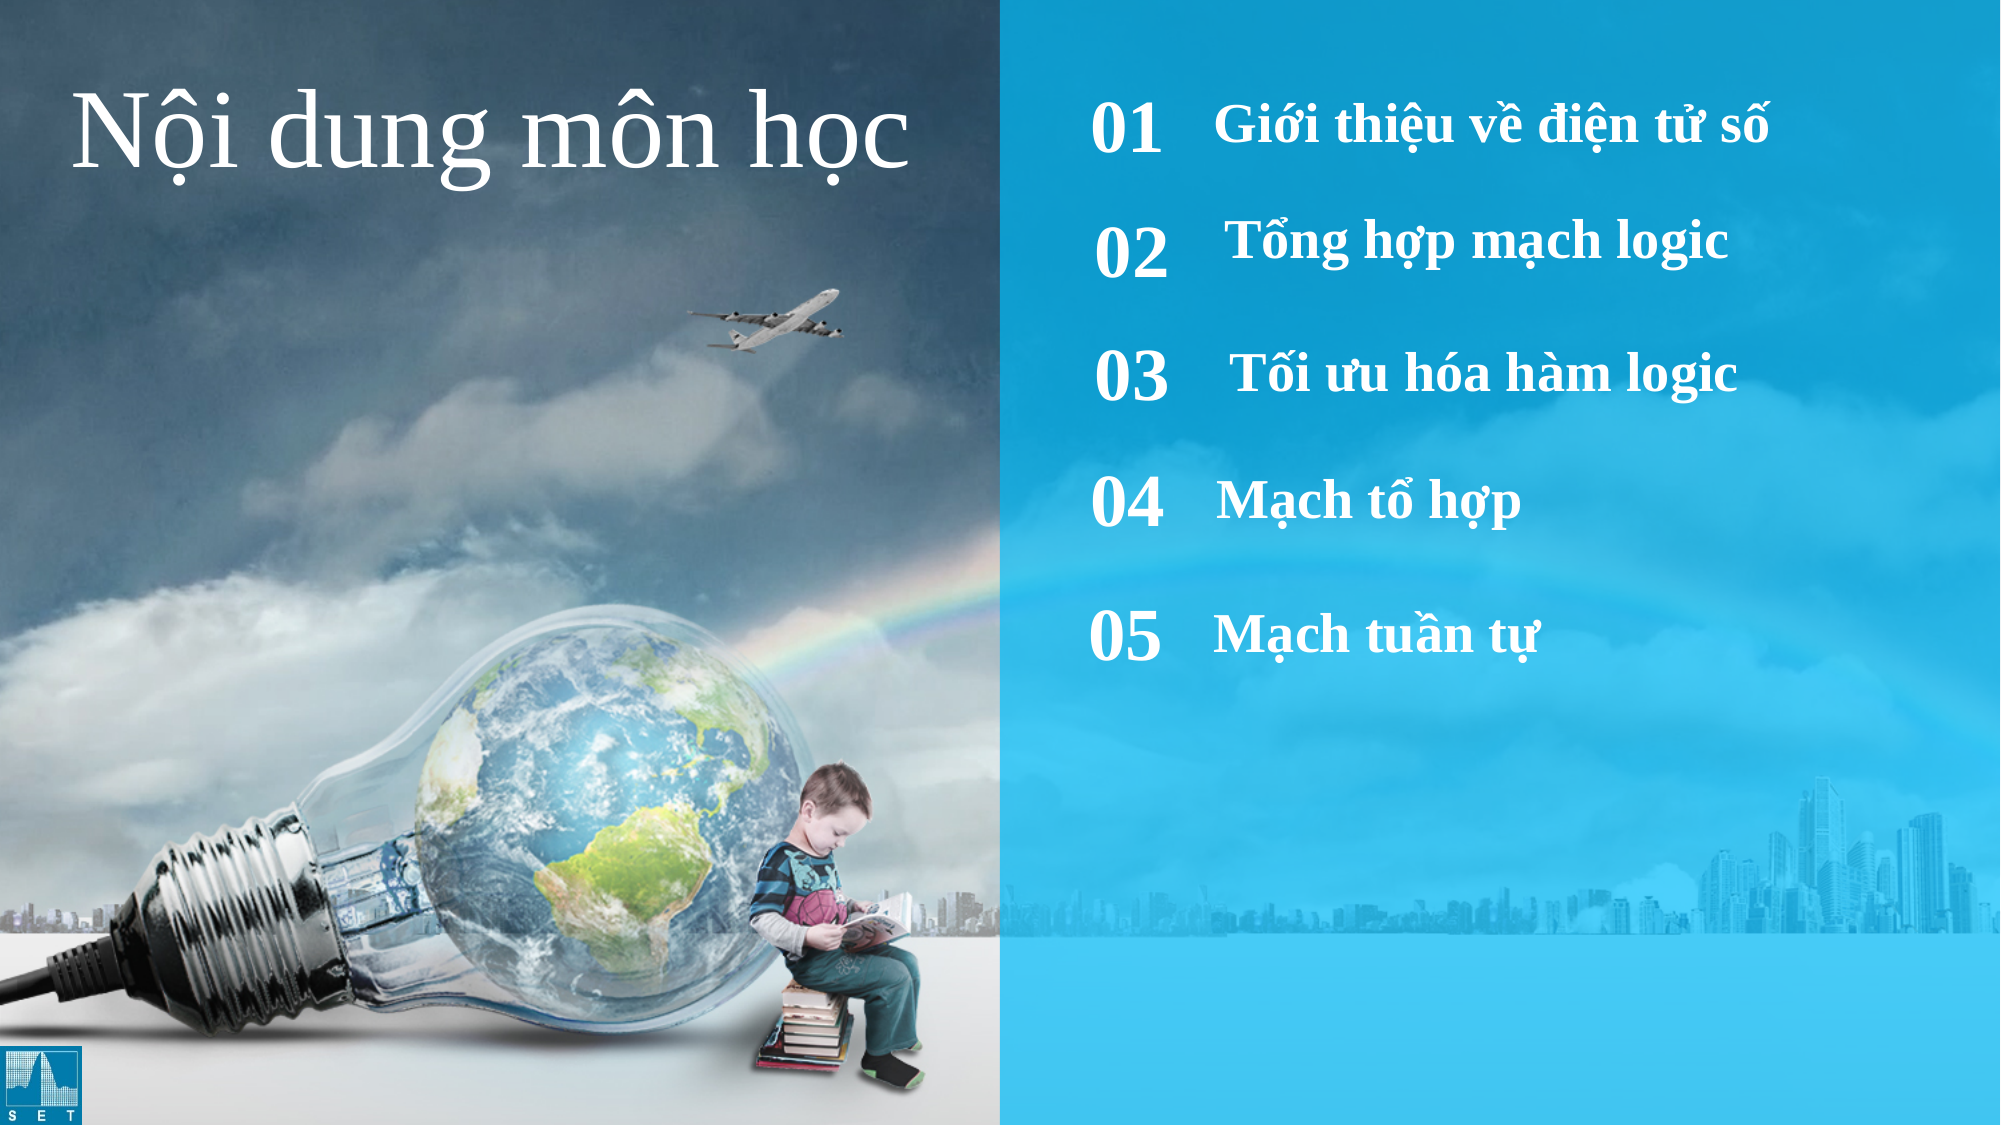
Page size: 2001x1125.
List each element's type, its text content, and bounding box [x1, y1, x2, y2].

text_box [1049, 69, 1945, 185]
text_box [1053, 195, 1946, 302]
picture [38, 1110, 45, 1121]
picture [6, 1051, 78, 1106]
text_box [1047, 577, 1936, 684]
picture [67, 1110, 74, 1120]
text_box Nội dung môn học [55, 47, 985, 198]
picture [0, 0, 999, 1125]
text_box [1053, 317, 1952, 424]
text_box [999, 0, 2000, 1125]
picture [9, 1110, 16, 1121]
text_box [1049, 444, 1938, 551]
